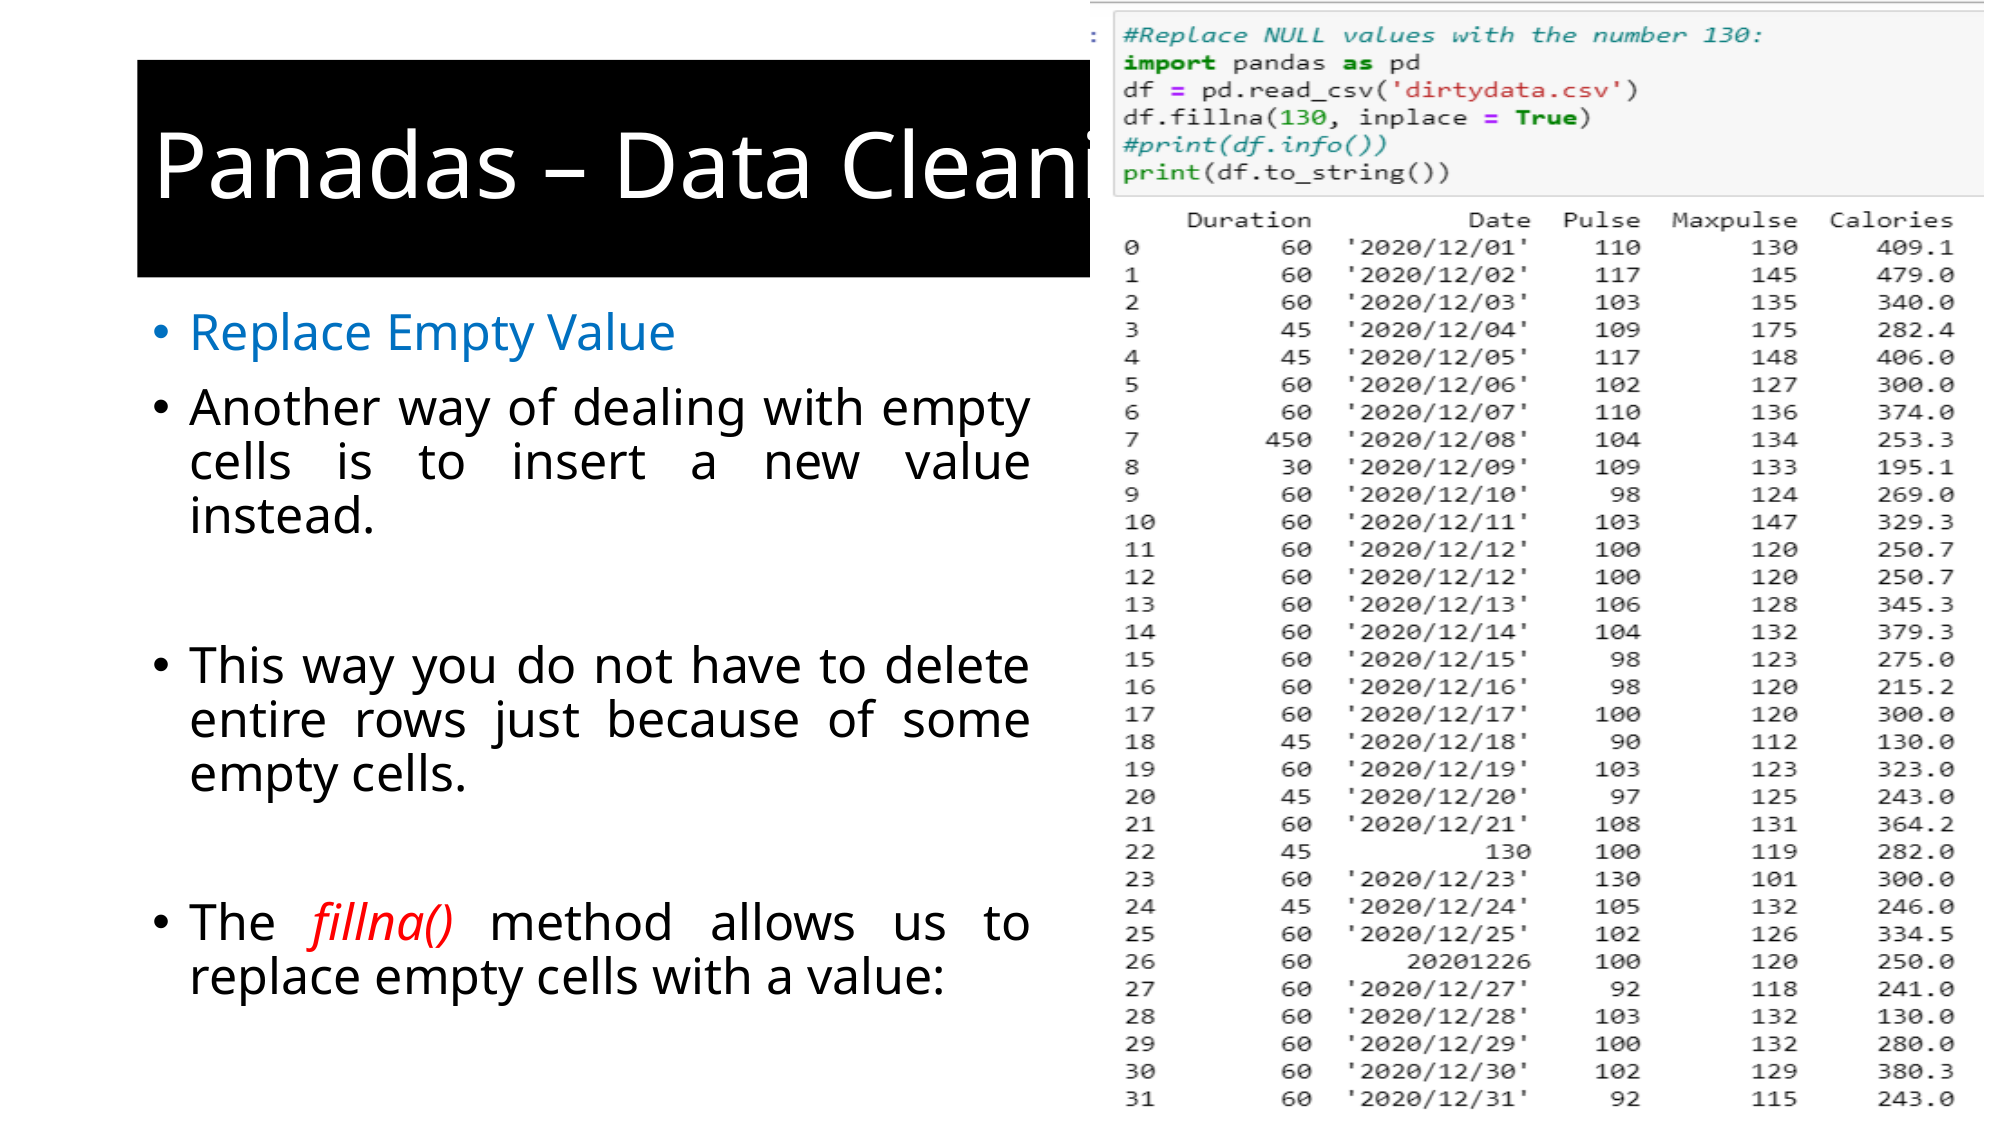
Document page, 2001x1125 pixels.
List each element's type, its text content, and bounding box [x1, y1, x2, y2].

picture [1090, 0, 1984, 1125]
title Panadas – Data Cleaning [137, 59, 1090, 278]
list Replace Empty Value Another way of dealing with empty cells is to insert a new value instead. This way you do not have to delete entire rows just because of some empty cells. The fillna() method allows us to replace empty cells with a value: [137, 299, 1047, 1066]
